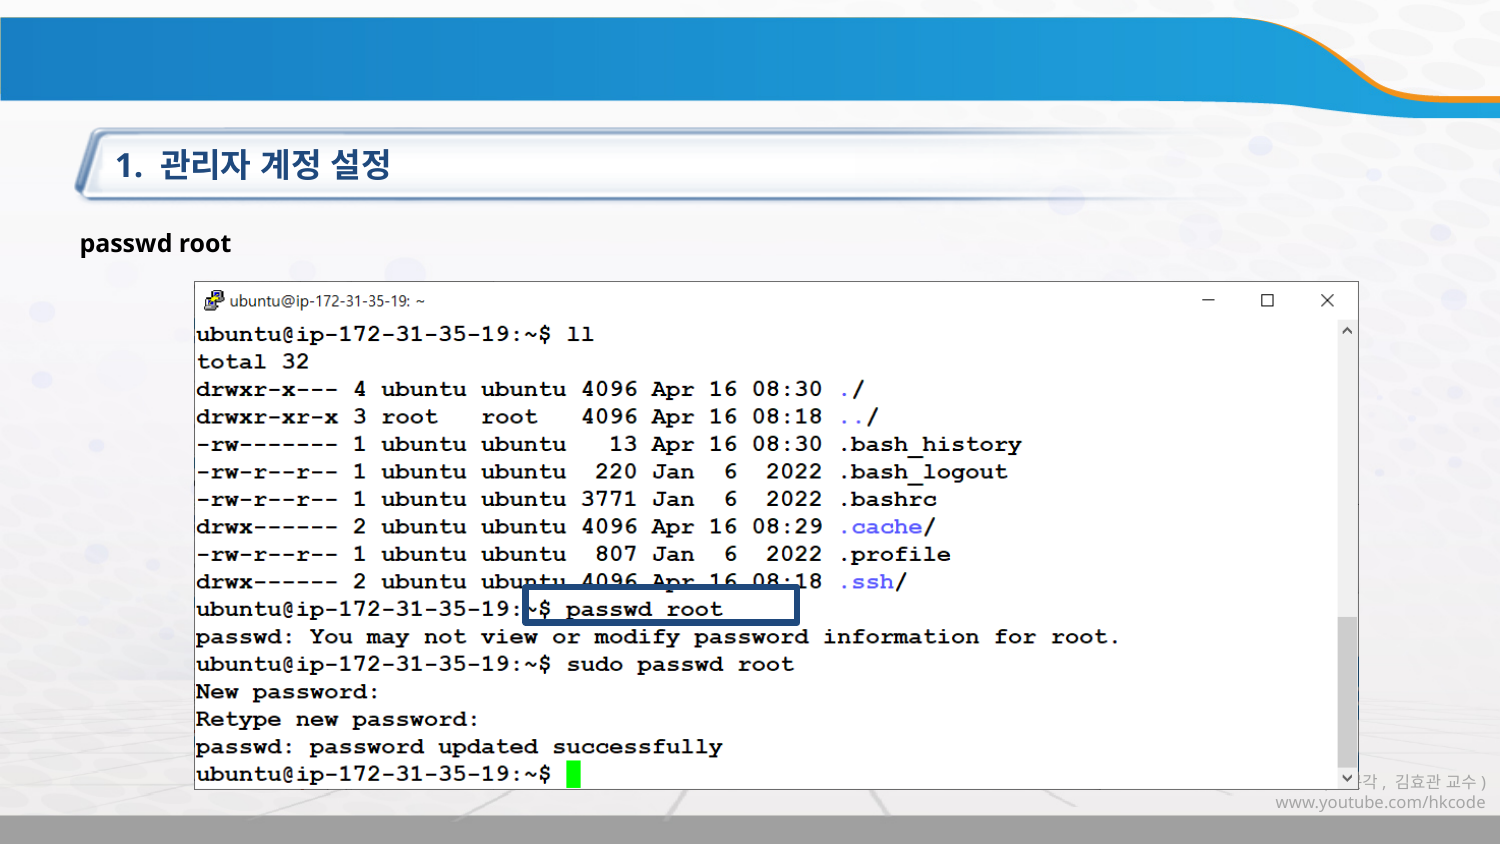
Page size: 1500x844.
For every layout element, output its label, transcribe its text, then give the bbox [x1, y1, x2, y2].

text_box passwd root [64, 220, 819, 266]
picture [0, 0, 1500, 844]
text_box 2. 리눅스 내 파이썬 설치 [29, 0, 1175, 103]
